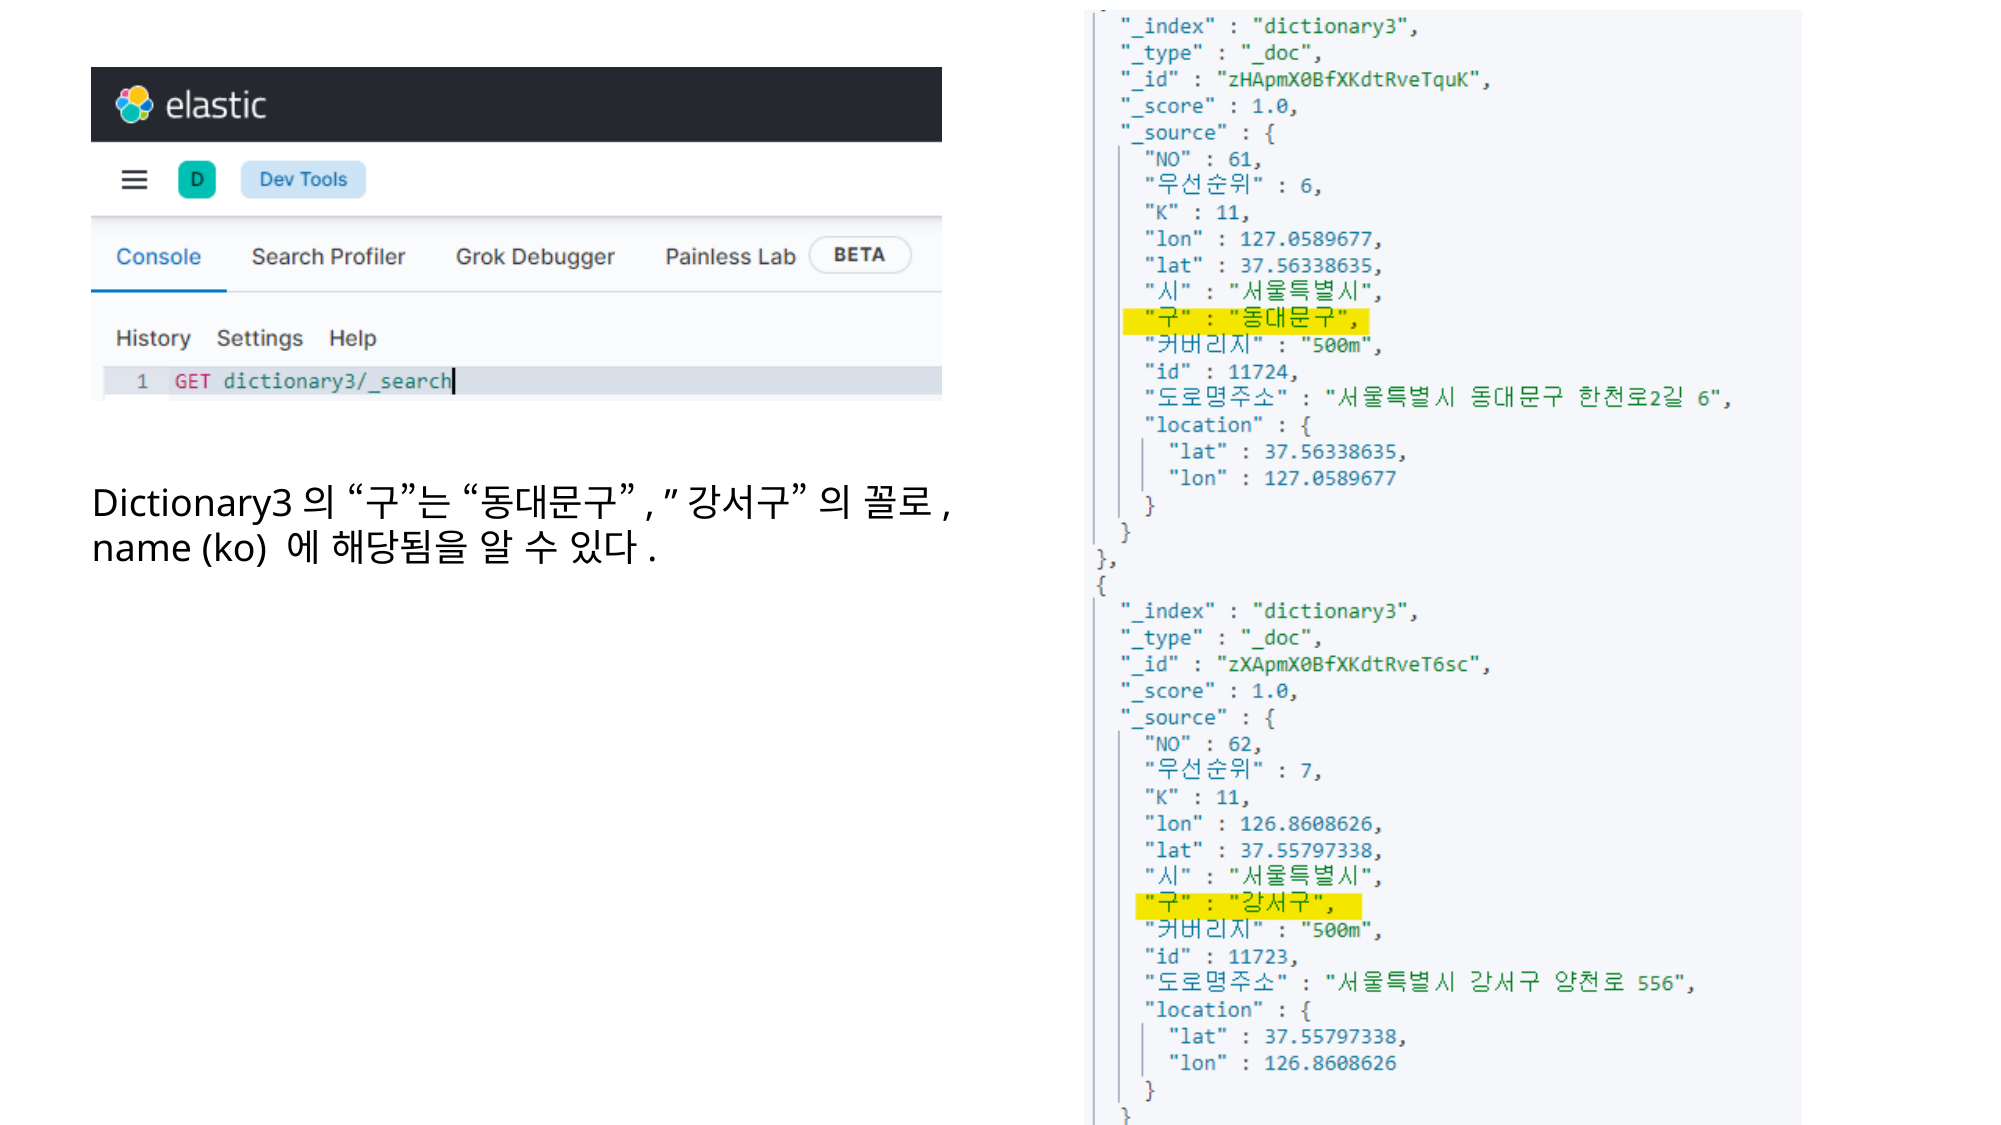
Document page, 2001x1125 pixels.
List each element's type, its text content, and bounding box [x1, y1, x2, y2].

text_box Dictionary3의 “구”는 “동대문구”, ”강서구” 의 꼴로, name (ko) 에 해당됨을 알 수 있다. [76, 471, 1038, 577]
picture [91, 67, 942, 401]
picture [1084, 10, 1802, 1125]
